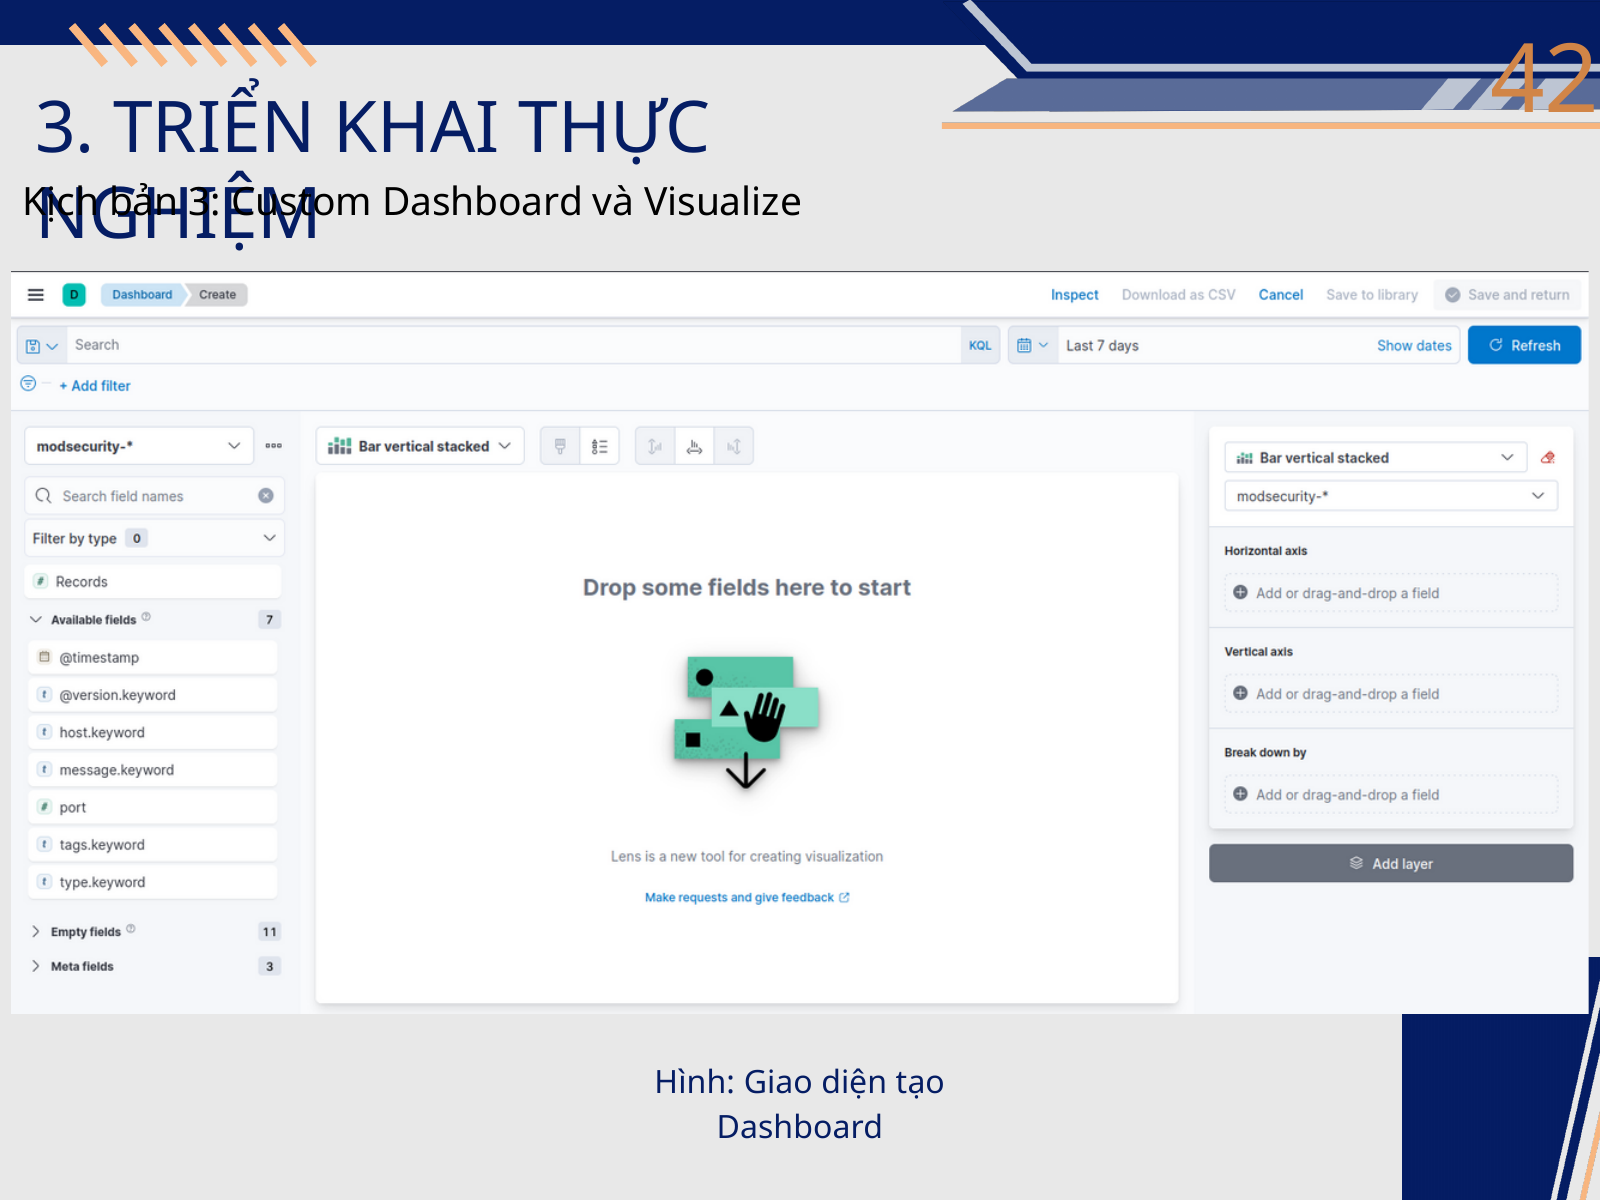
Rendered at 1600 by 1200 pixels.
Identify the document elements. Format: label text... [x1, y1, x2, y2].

text_box [1401, 957, 1600, 1200]
text_box [11, 271, 1589, 1014]
text_box 3. TRIỂN KHAI THỰC NGHIỆM [35, 140, 1007, 168]
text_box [0, 0, 1600, 129]
text_box Hình: Giao diện tạo Dashboard [586, 1054, 1014, 1145]
text_box 3. TRIỂN KHAI THỰC NGHIỆM [35, 223, 1007, 253]
text_box Kịch bản 3: Custom Dashboard và Visualize [22, 168, 1351, 223]
